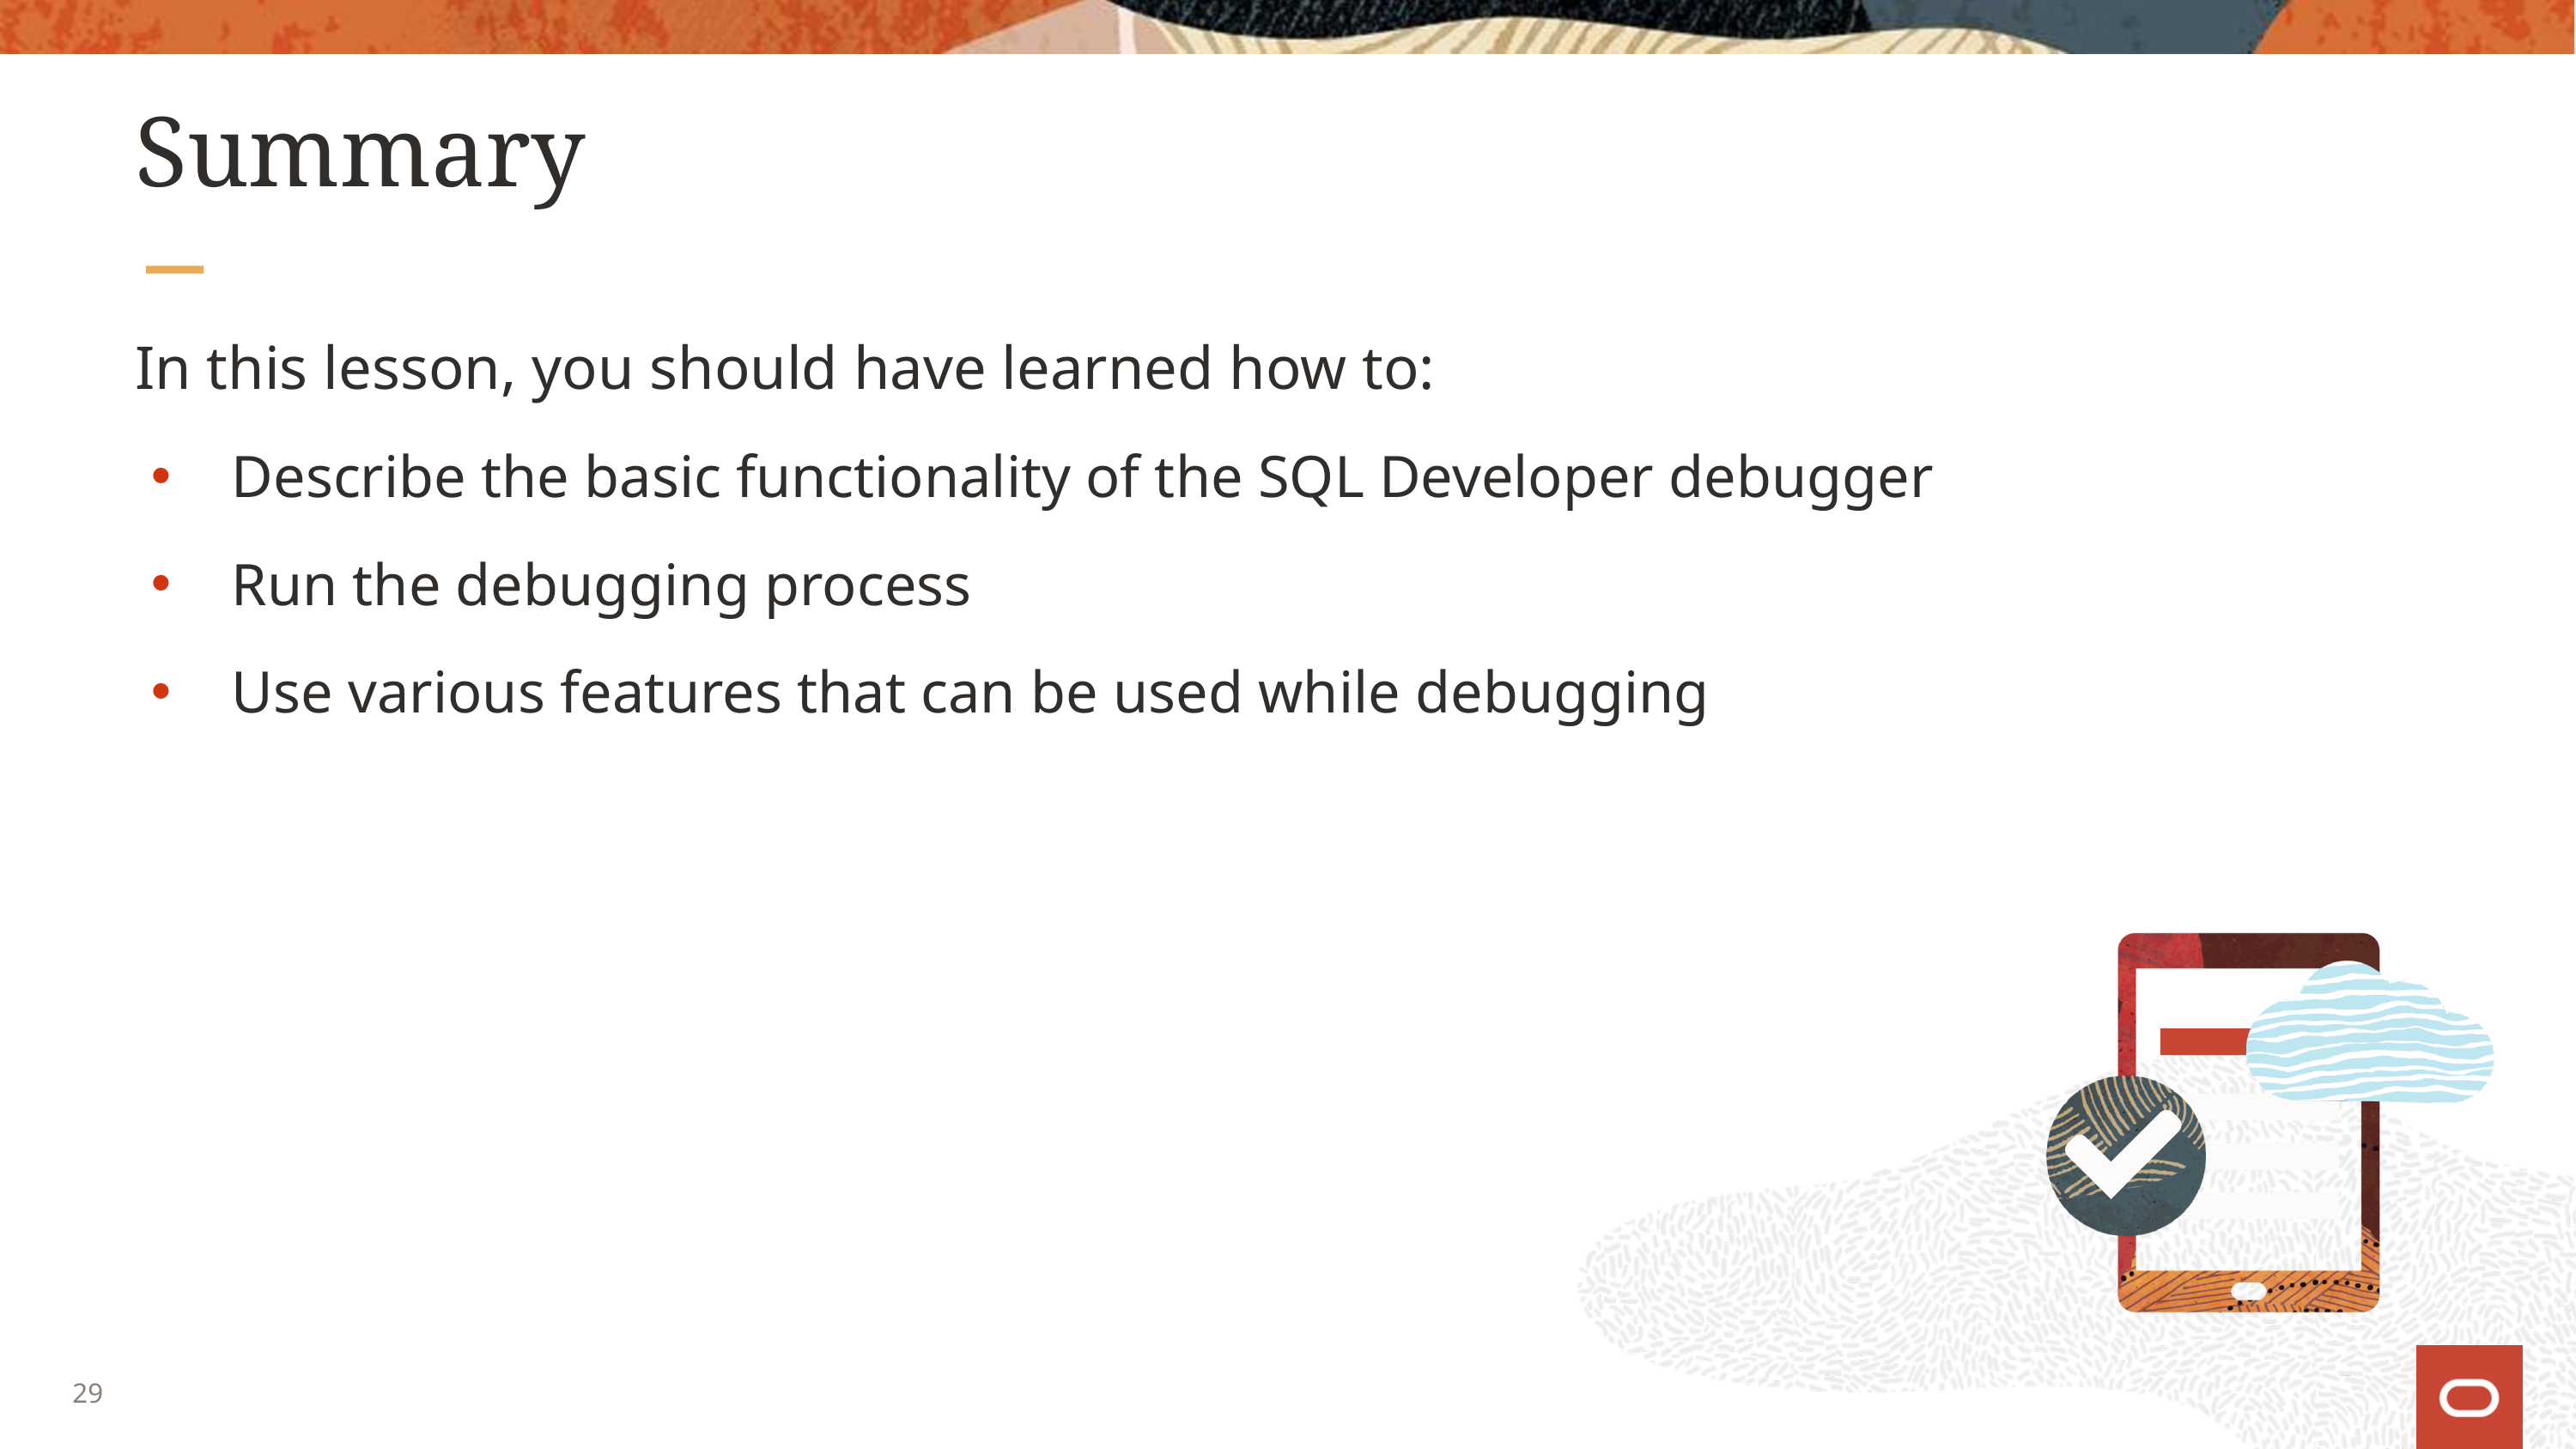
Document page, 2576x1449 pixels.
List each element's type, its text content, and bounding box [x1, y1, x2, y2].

picture [0, 0, 2576, 54]
list In this lesson, you should have learned how to: Describe the basic functionality of the SQL Developer debugger Run the debugging process Use various features that can be used while debugging [131, 319, 2445, 831]
picture [2416, 1345, 2523, 1449]
title Summary [131, 86, 2445, 252]
picture [2042, 902, 2501, 1343]
